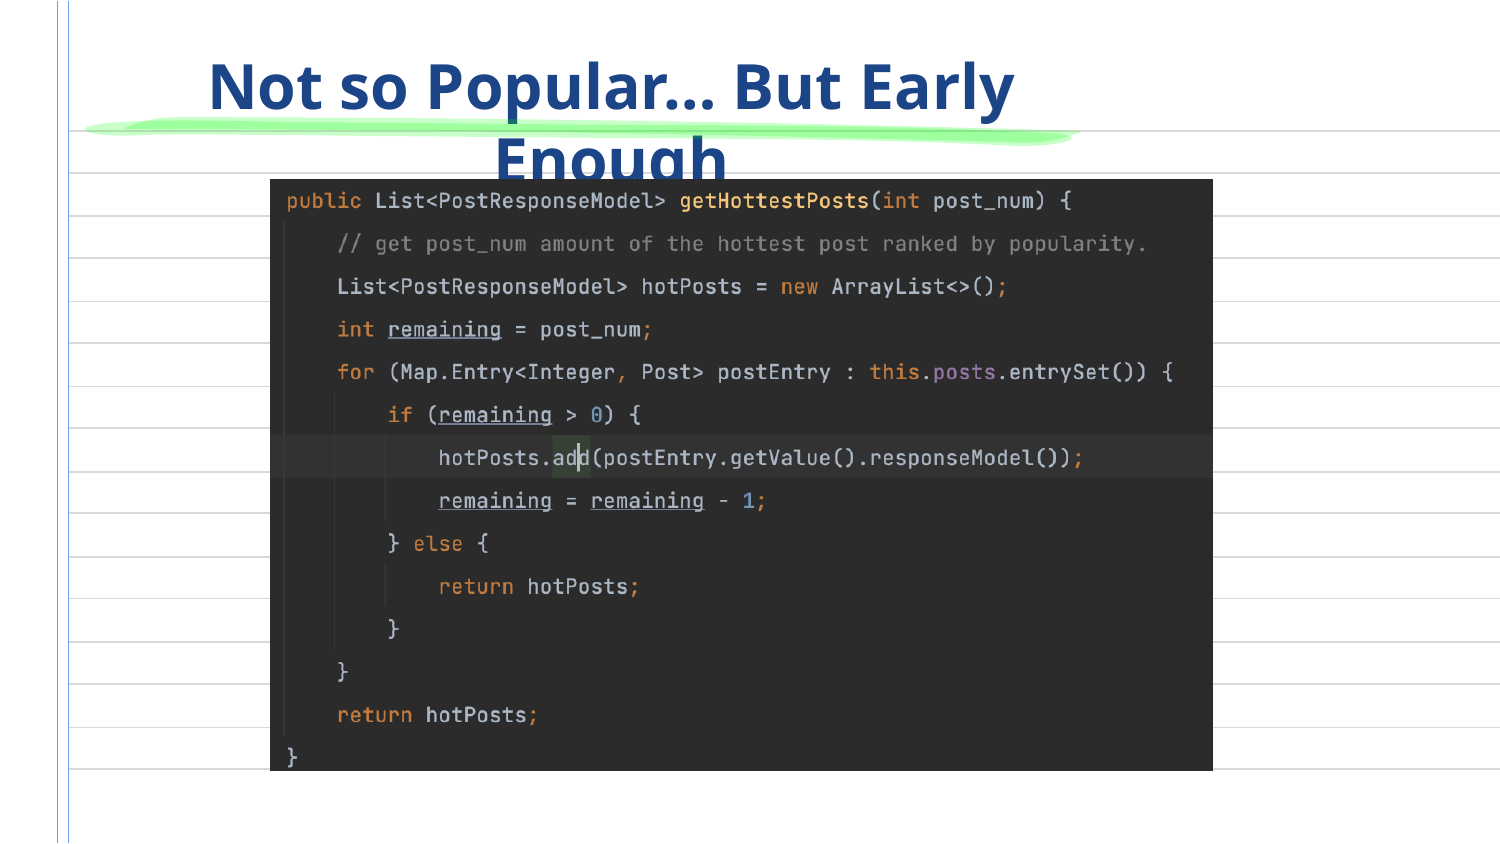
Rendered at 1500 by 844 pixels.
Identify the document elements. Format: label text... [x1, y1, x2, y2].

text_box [81, 116, 1096, 147]
picture [269, 179, 1214, 772]
title Not so Popular… But Early Enough [82, 46, 1141, 217]
